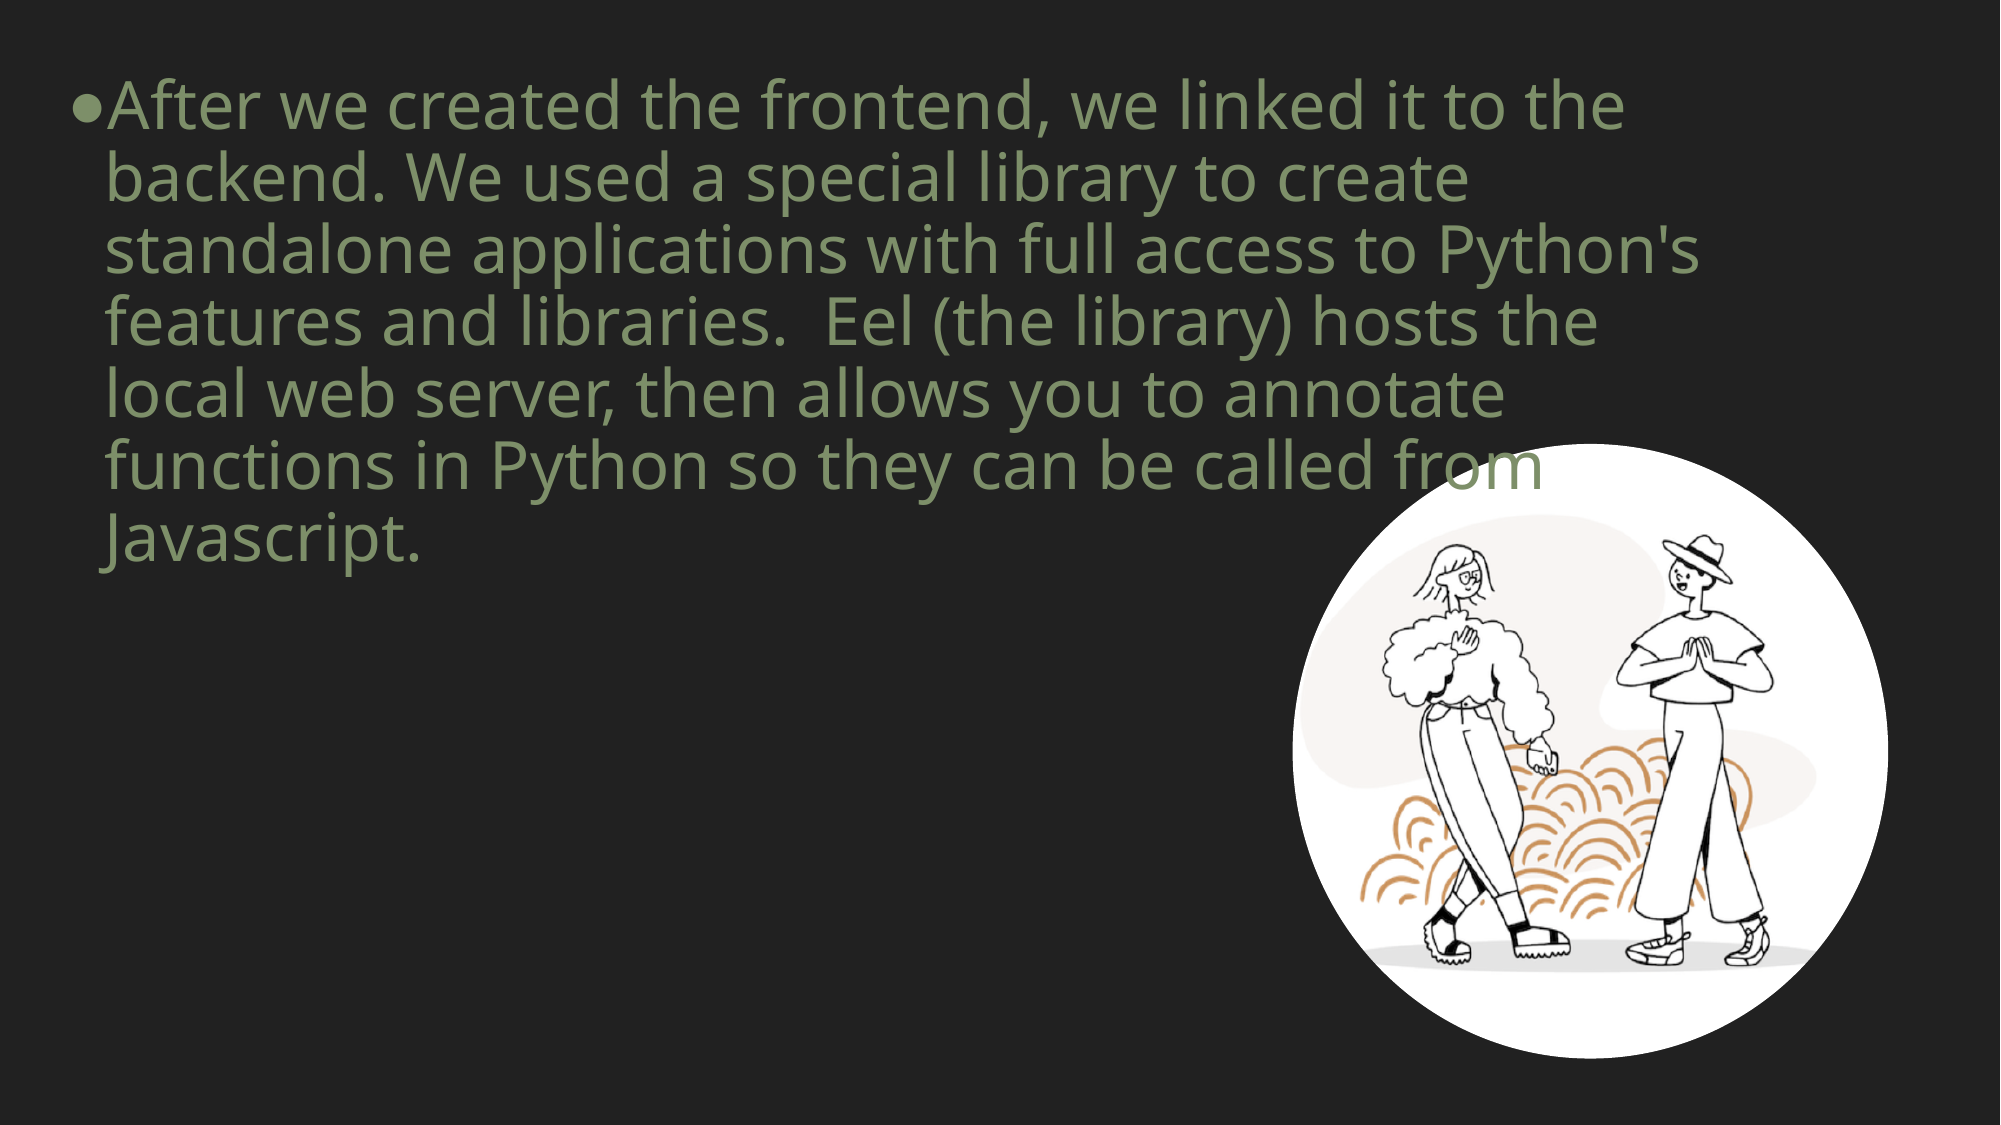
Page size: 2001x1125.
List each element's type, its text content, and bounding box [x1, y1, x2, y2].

picture [1292, 443, 1889, 1059]
list After we created the frontend, we linked it to the backend. We used a special library to create standalone applications with full access to Python's features and libraries. Eel (the library) hosts the local web server, then allows you to annotate functions in Python so they can be called from Javascript. [52, 64, 1744, 1107]
